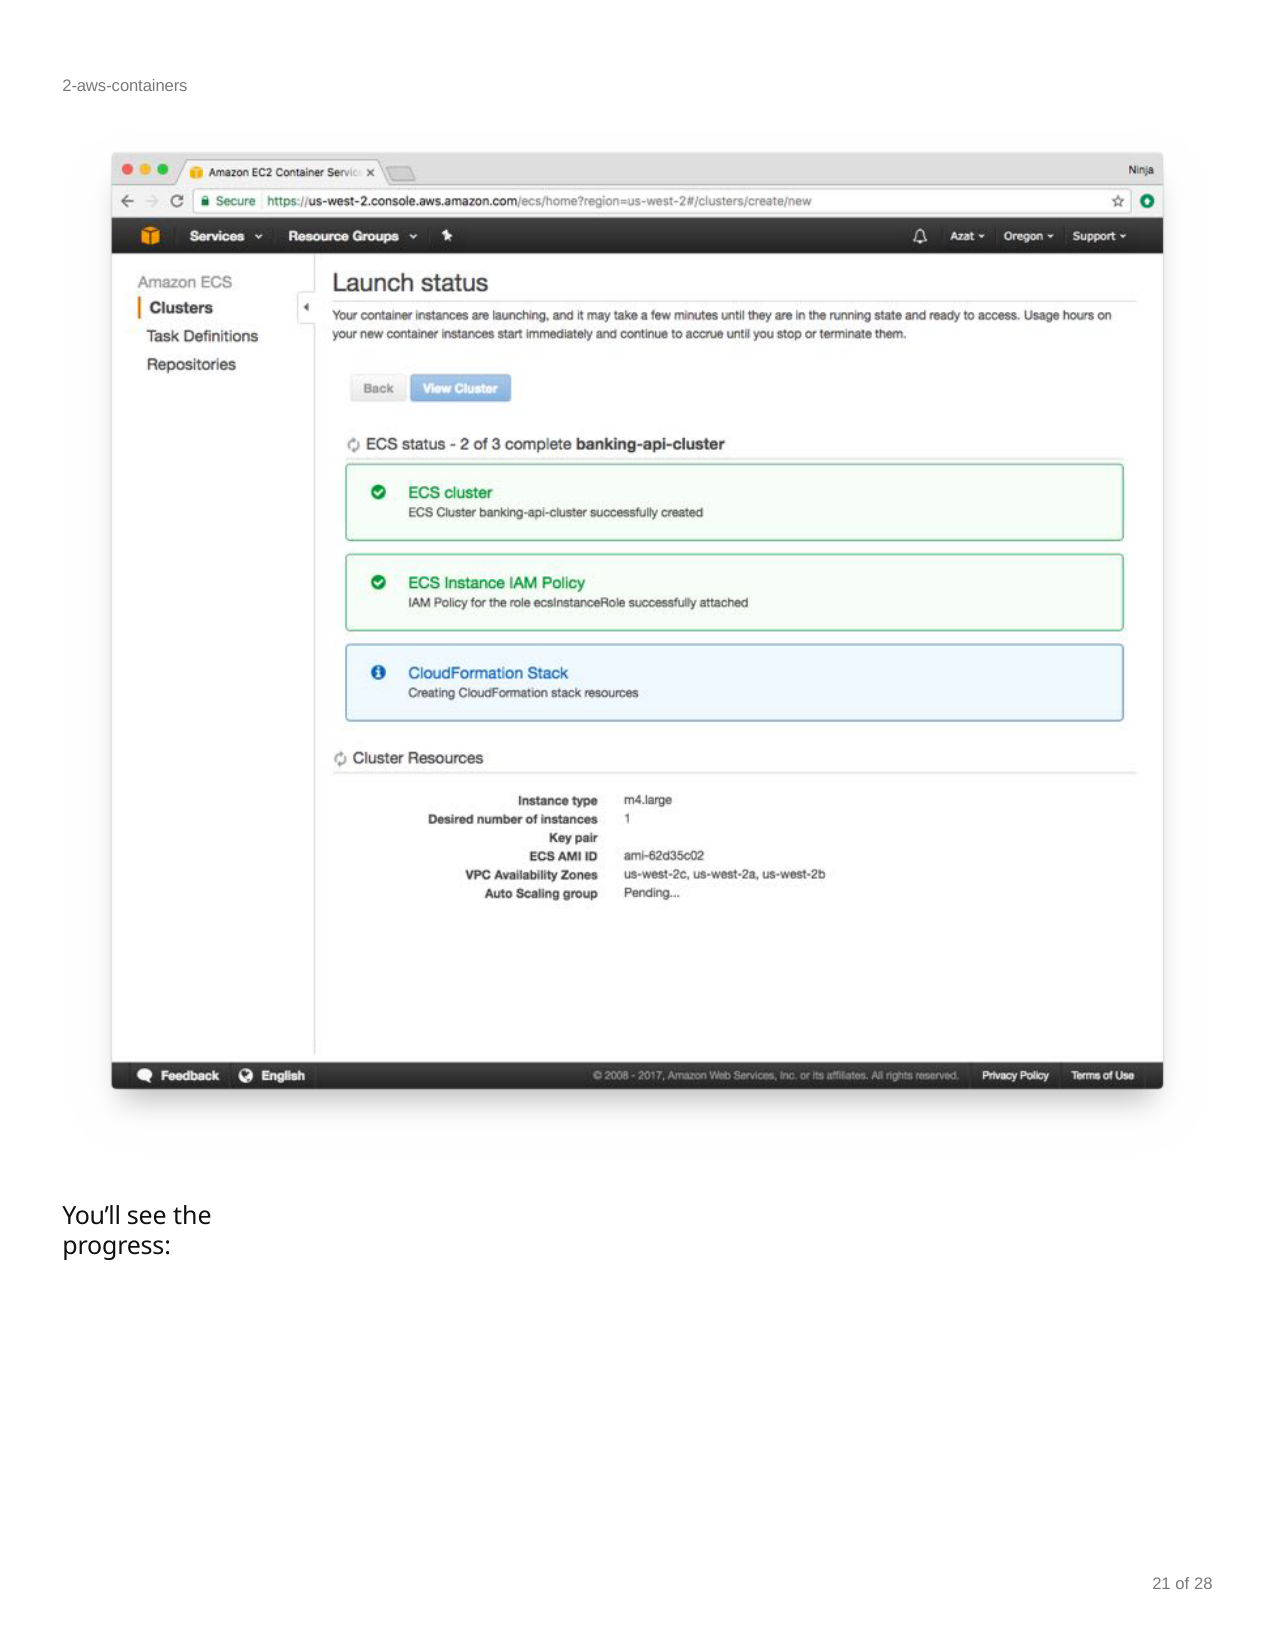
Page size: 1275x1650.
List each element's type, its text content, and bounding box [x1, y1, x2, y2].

slide_number 21 of 28 [1148, 1574, 1215, 1650]
text_box 2-aws-containers [60, 72, 192, 95]
text_box [62, 124, 1213, 1160]
text_box You’ll see the progress: [60, 1197, 325, 1260]
